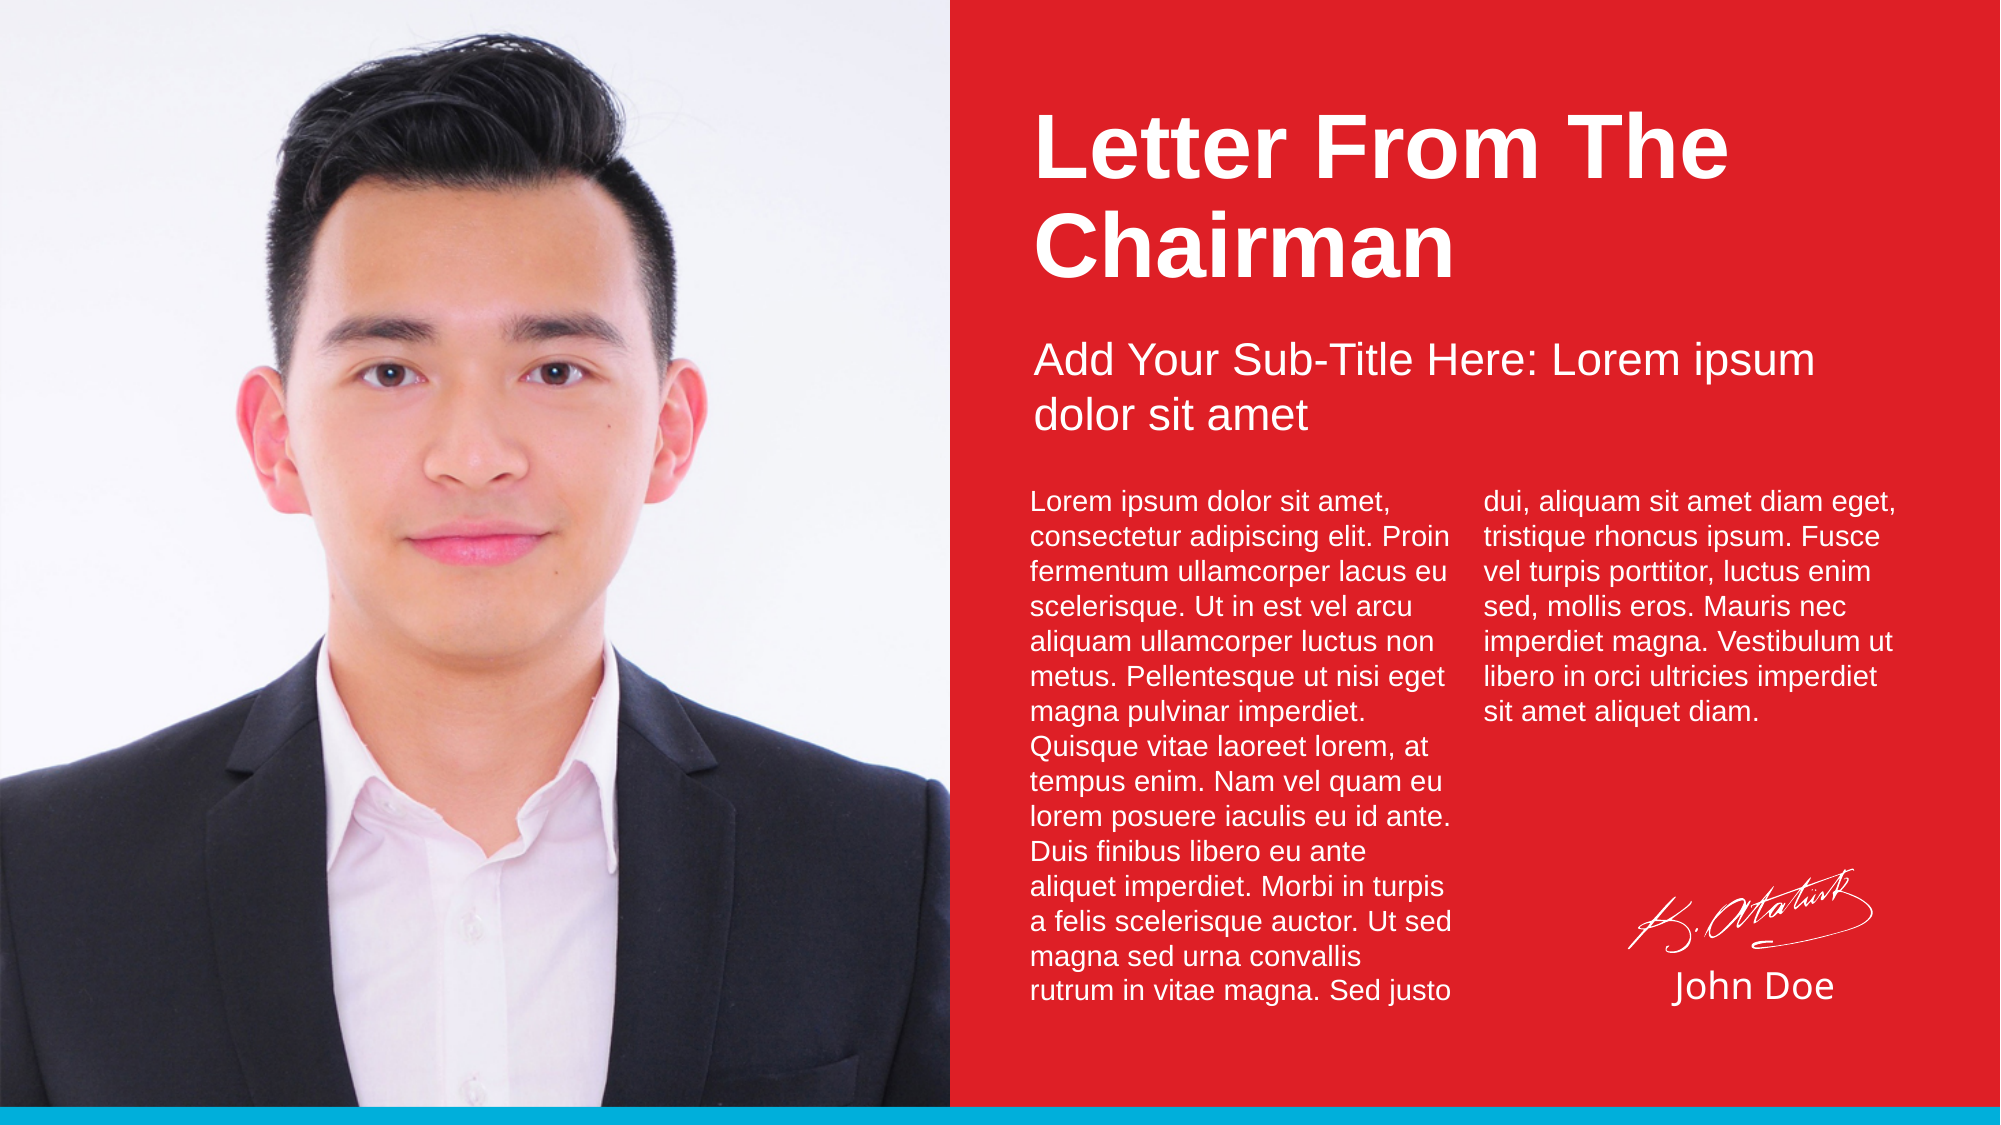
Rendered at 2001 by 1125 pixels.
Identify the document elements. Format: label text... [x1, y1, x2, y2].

text_box [1627, 896, 1692, 953]
text_box Letter From The Chairman [1018, 92, 1922, 305]
text_box John Doe [1627, 955, 1882, 1015]
text_box [0, 0, 952, 1105]
text_box Lorem ipsum dolor sit amet, consectetur adipiscing elit. Proin fermentum ullamcorper lacus eu scelerisque. Ut in est vel arcu aliquam ullamcorper luctus non metus. Pellentesque ut nisi eget magna pulvinar imperdiet. Quisque vitae laoreet lorem, at tempus enim. Nam vel quam eu lorem posuere iaculis eu id ante. Duis finibus libero eu ante aliquet imperdiet. Morbi in turpis a felis scelerisque auctor. Ut sed magna sed urna convallis rutrum in vitae magna. Sed justo dui, aliquam sit amet diam eget, tristique rhoncus ipsum. Fusce vel turpis porttitor, luctus enim sed, mollis eros. Mauris nec imperdiet magna. Vestibulum ut libero in orci ultricies imperdiet sit amet aliquet diam. [1015, 474, 1923, 1029]
text_box [0, 1105, 2000, 1125]
text_box Add Your Sub-Title Here: Lorem ipsum dolor sit amet [1018, 322, 1922, 448]
text_box [1704, 868, 1873, 949]
